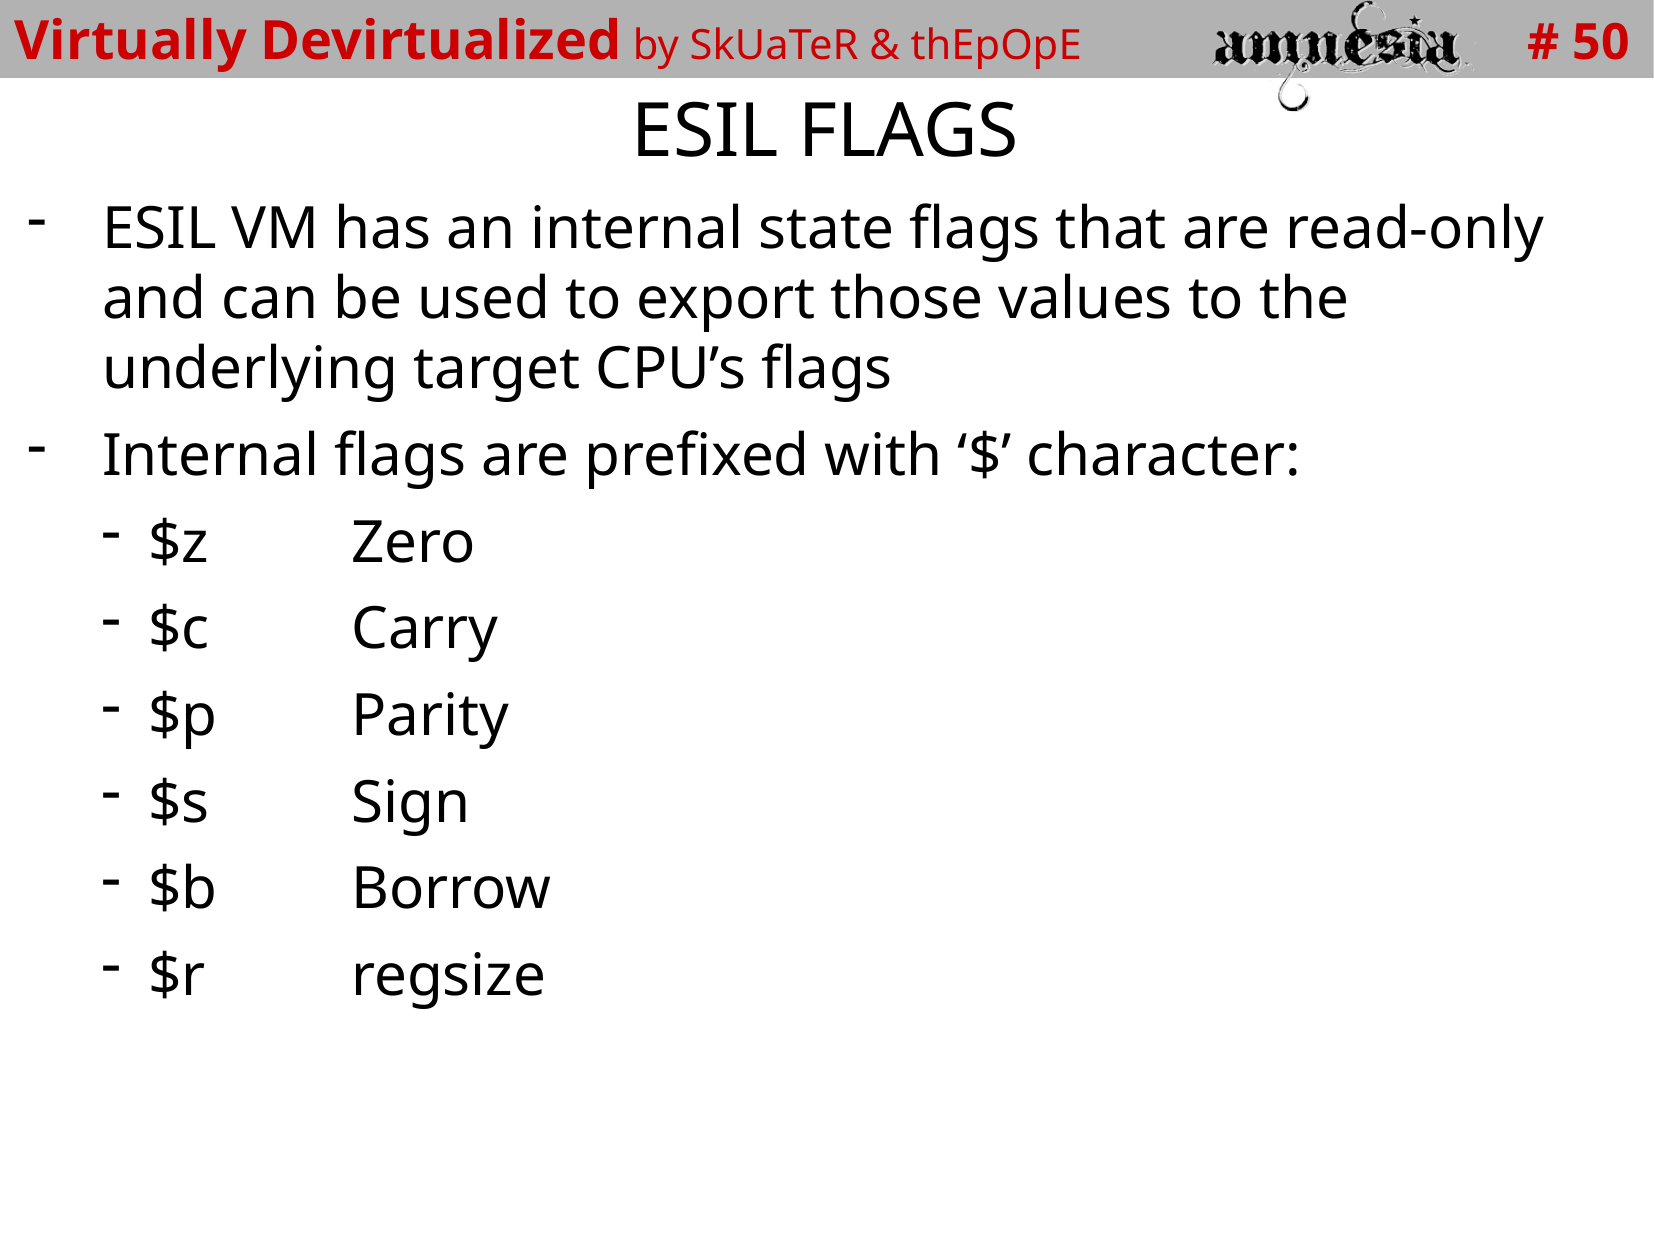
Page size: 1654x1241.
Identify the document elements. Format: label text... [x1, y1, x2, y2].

text_box ESIL VM has an internal state flags that are read-only and can be used to export those values to the underlying target CPU’s flags Internal flags are prefixed with ‘$’ character: $z Zero $c Carry $p Parity $s Sign $b Borrow $r regsize [11, 182, 1642, 1022]
text_box [1474, 0, 1654, 78]
text_box Virtually Devirtualized by SkUaTeR & thEpOpE [0, 0, 1211, 80]
text_box # 50 [1474, 1, 1645, 84]
text_box ESIL FLAGS [3, 64, 1648, 188]
picture [1211, 0, 1474, 111]
